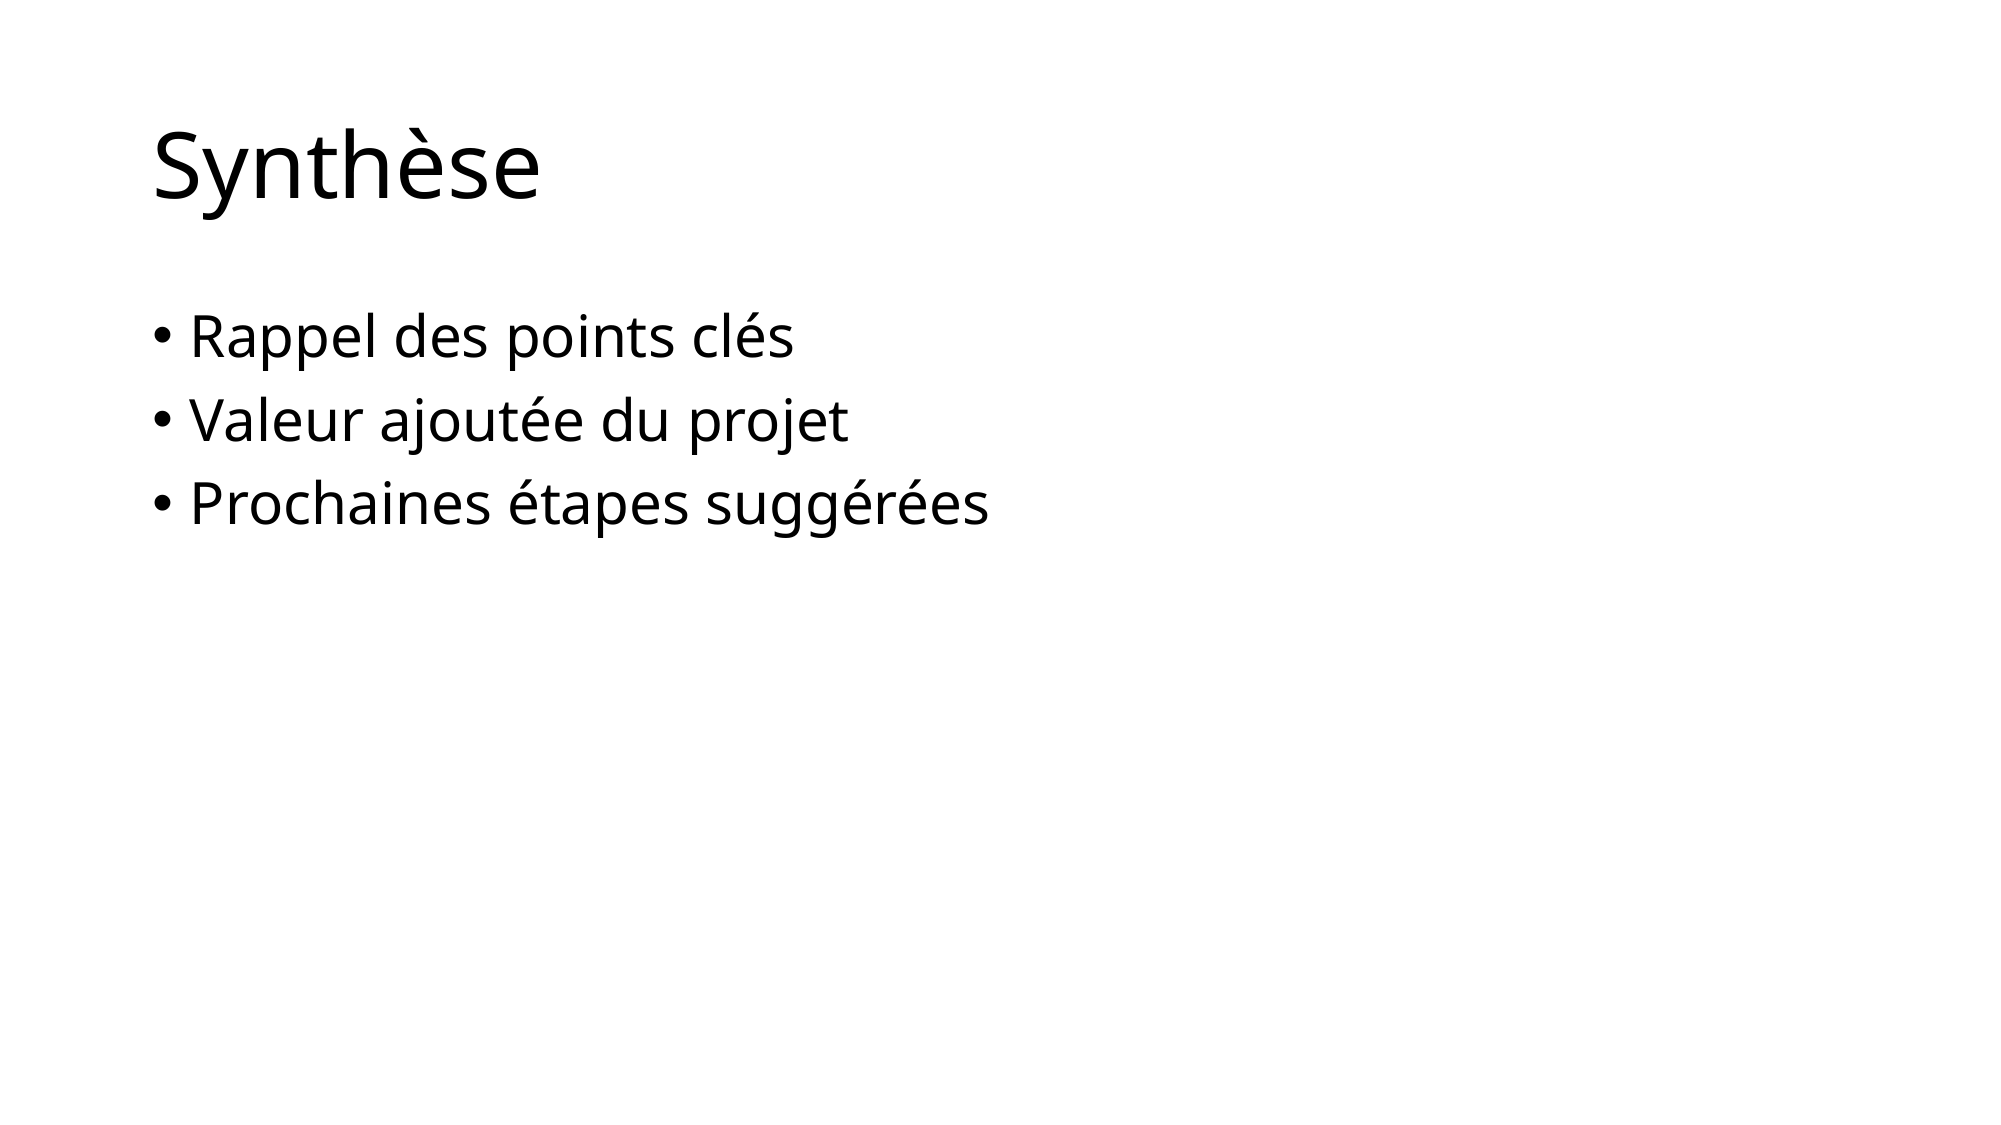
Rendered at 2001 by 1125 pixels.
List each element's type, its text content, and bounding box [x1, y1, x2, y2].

title Synthèse [137, 59, 1863, 278]
list Rappel des points clés Valeur ajoutée du projet Prochaines étapes suggérées [137, 299, 1863, 1014]
